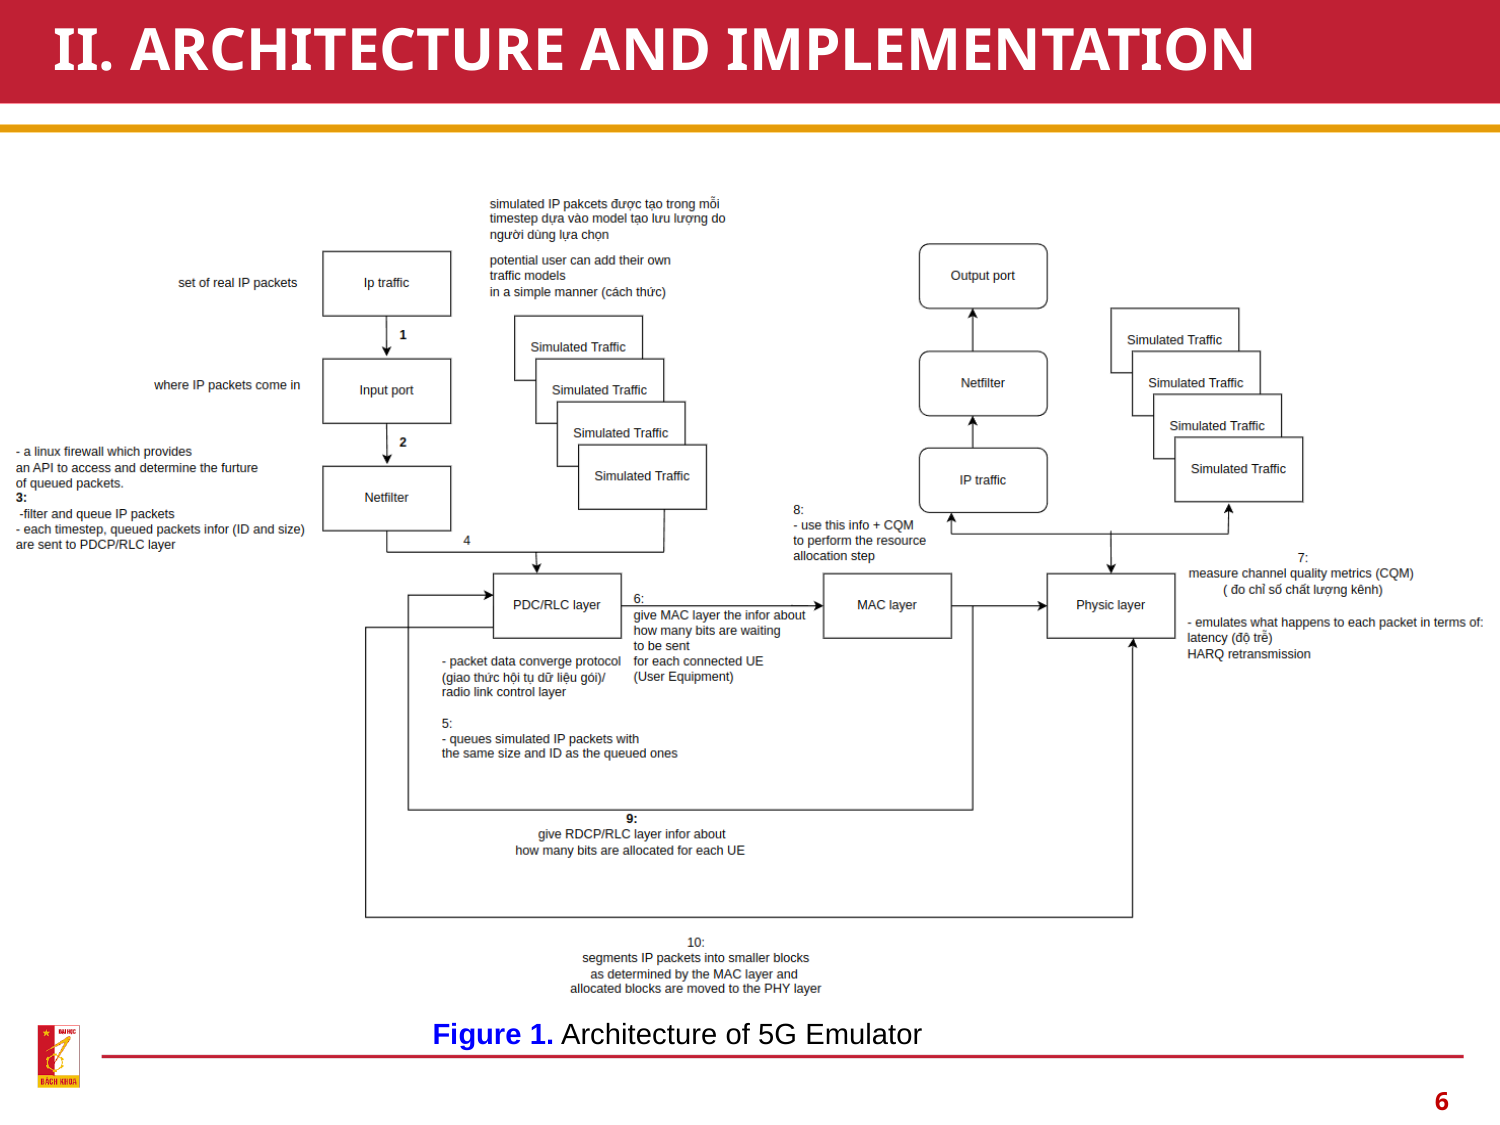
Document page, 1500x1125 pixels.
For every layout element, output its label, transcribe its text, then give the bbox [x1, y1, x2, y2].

picture [0, 0, 1500, 1125]
title II. ARCHITECTURE AND IMPLEMENTATION [38, 12, 1462, 87]
text_box Figure 1. Architecture of 5G Emulator [417, 1009, 1361, 1065]
slide_number ‹#› [1126, 1078, 1464, 1125]
